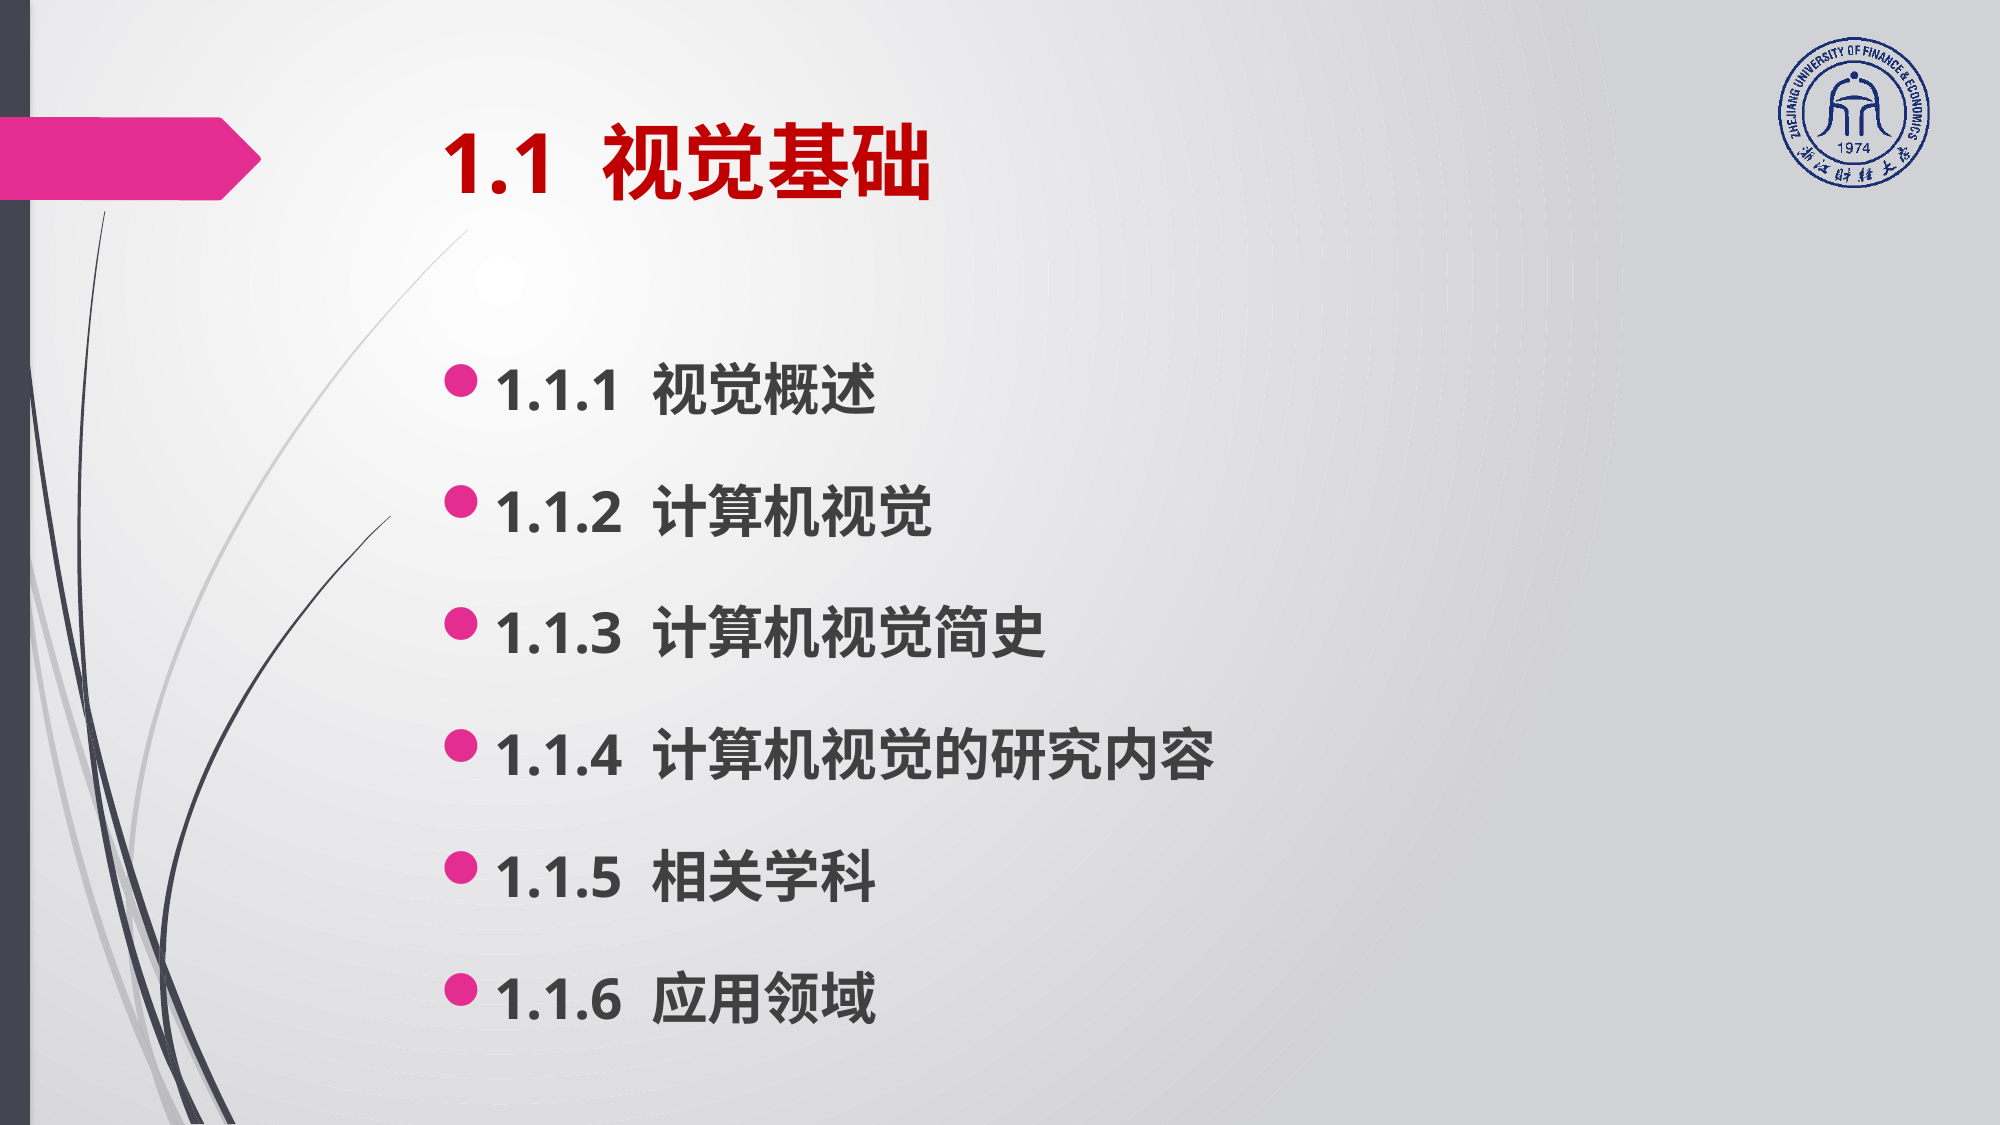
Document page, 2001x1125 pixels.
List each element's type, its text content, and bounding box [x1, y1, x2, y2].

list 1.1.1 视觉概述 1.1.2 计算机视觉 1.1.3 计算机视觉简史 1.1.4 计算机视觉的研究内容 1.1.5 相关学科 1.1.6 应用领域 [424, 312, 1888, 1039]
picture [1778, 37, 1930, 188]
title 1.1 视觉基础 [425, 102, 1888, 312]
